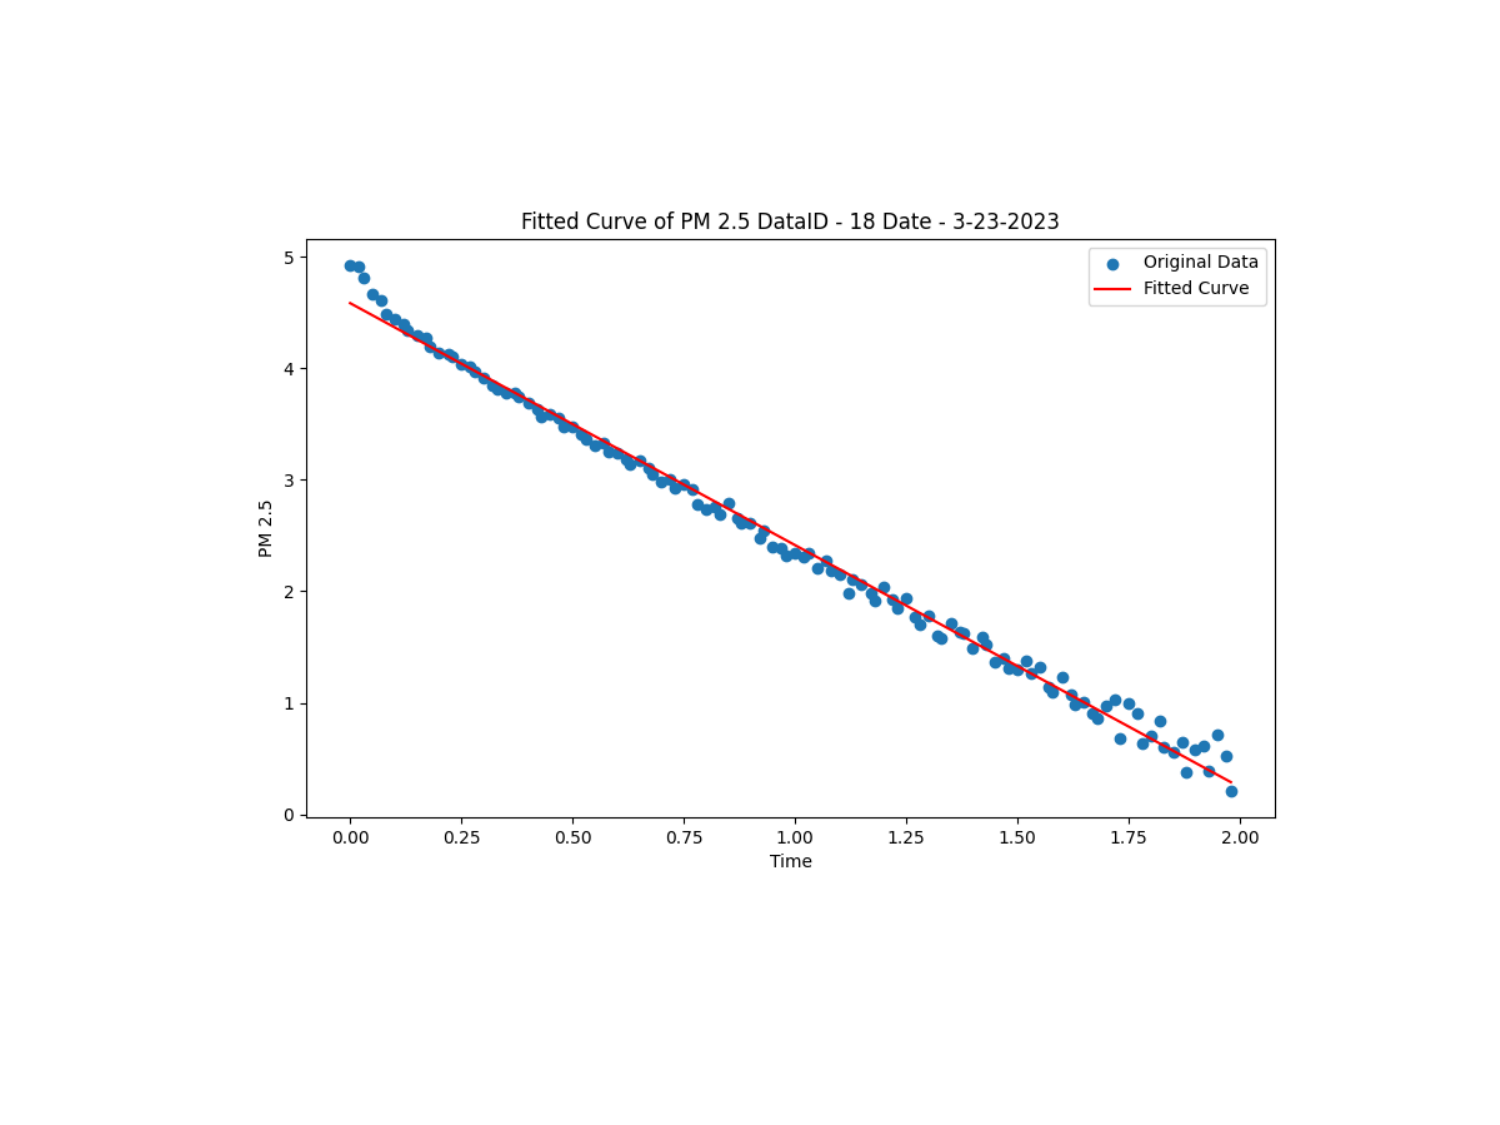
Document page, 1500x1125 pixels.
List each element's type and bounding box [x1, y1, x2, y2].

picture [149, 149, 1401, 901]
